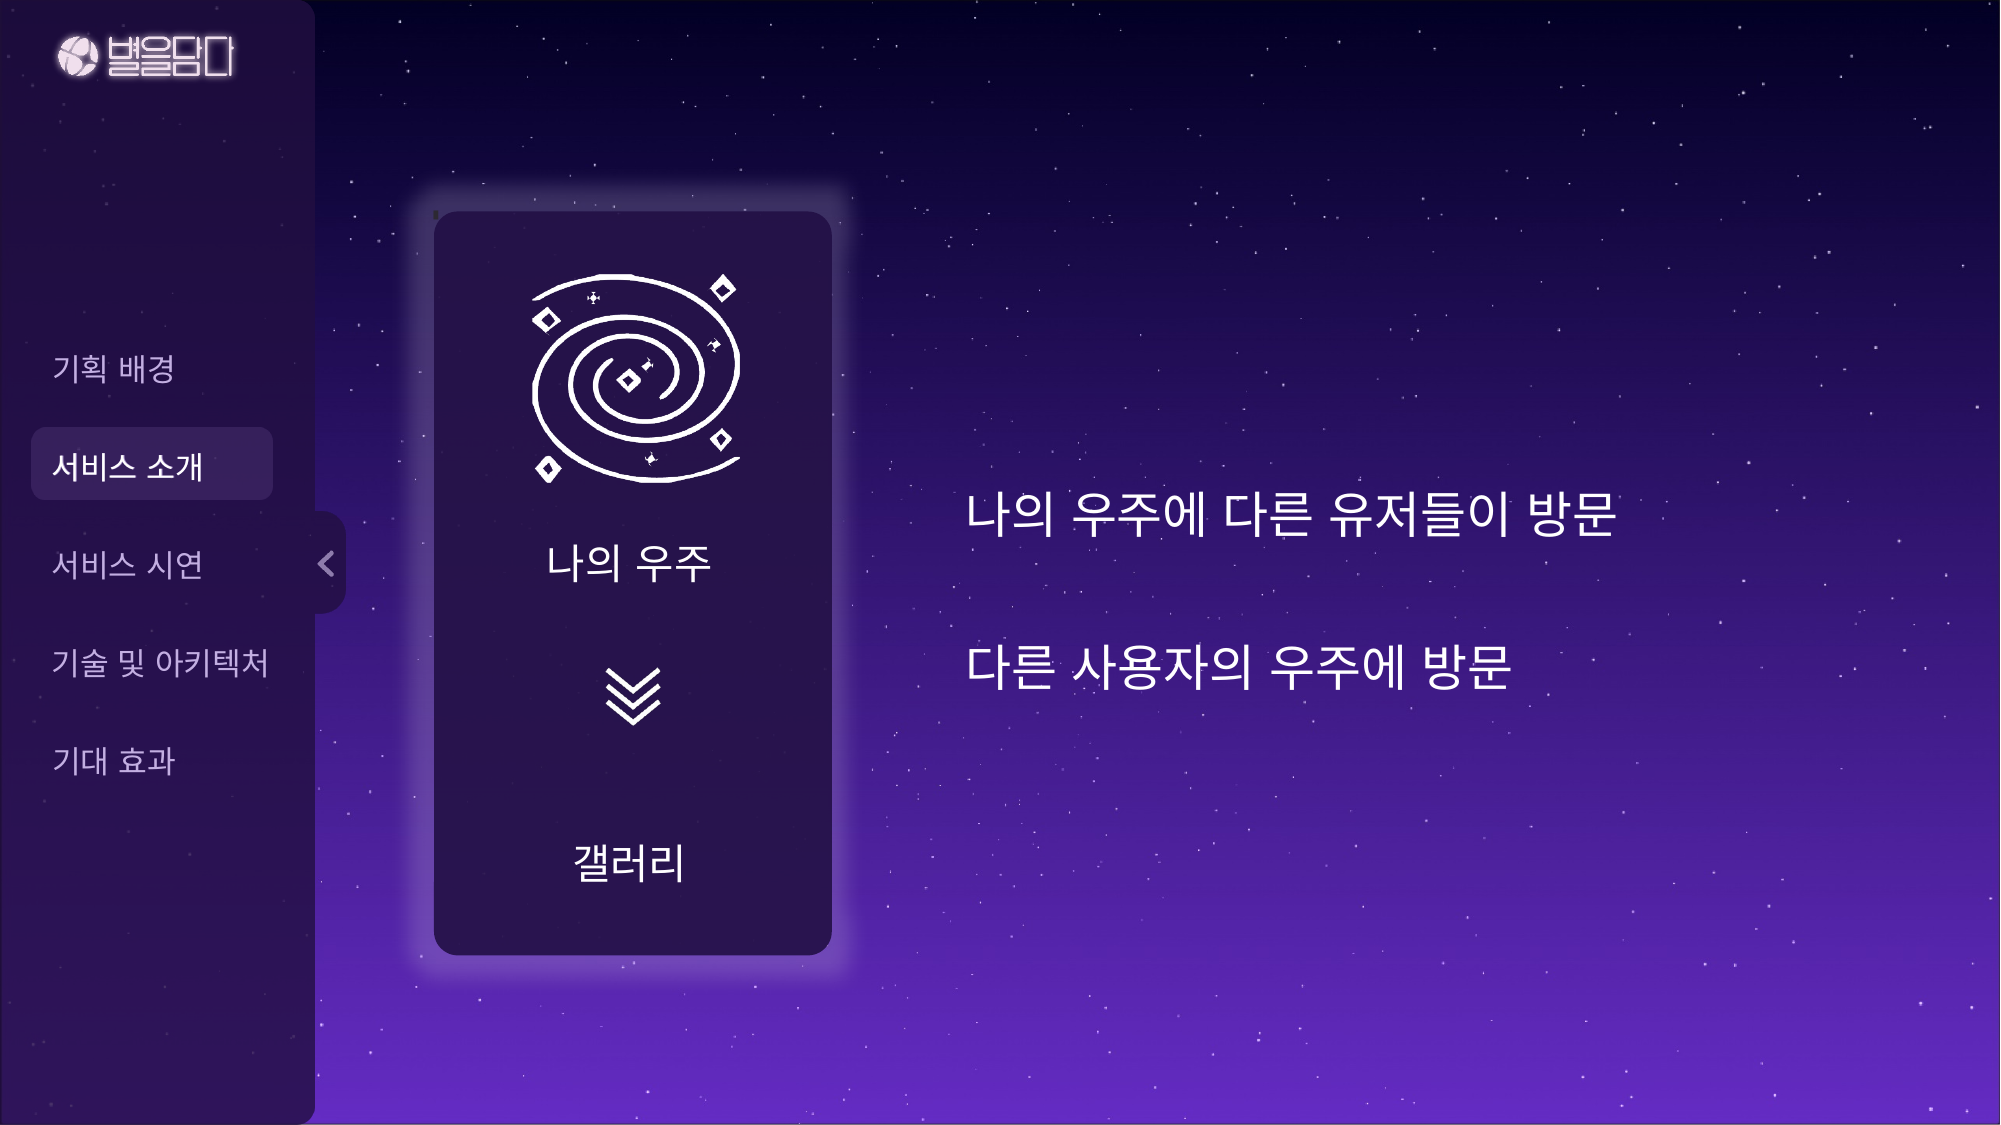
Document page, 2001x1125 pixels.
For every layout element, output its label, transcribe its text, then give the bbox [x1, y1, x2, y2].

picture [0, 0, 2000, 1125]
text_box 나의 우주에 다른 유저들이 방문 [950, 446, 1634, 551]
text_box 서비스 소개 [417, 194, 847, 971]
text_box [432, 210, 833, 957]
text_box 나의 우주 갤러리 [532, 505, 728, 896]
text_box 다른 사용자의 우주에 방문 [950, 599, 1529, 704]
